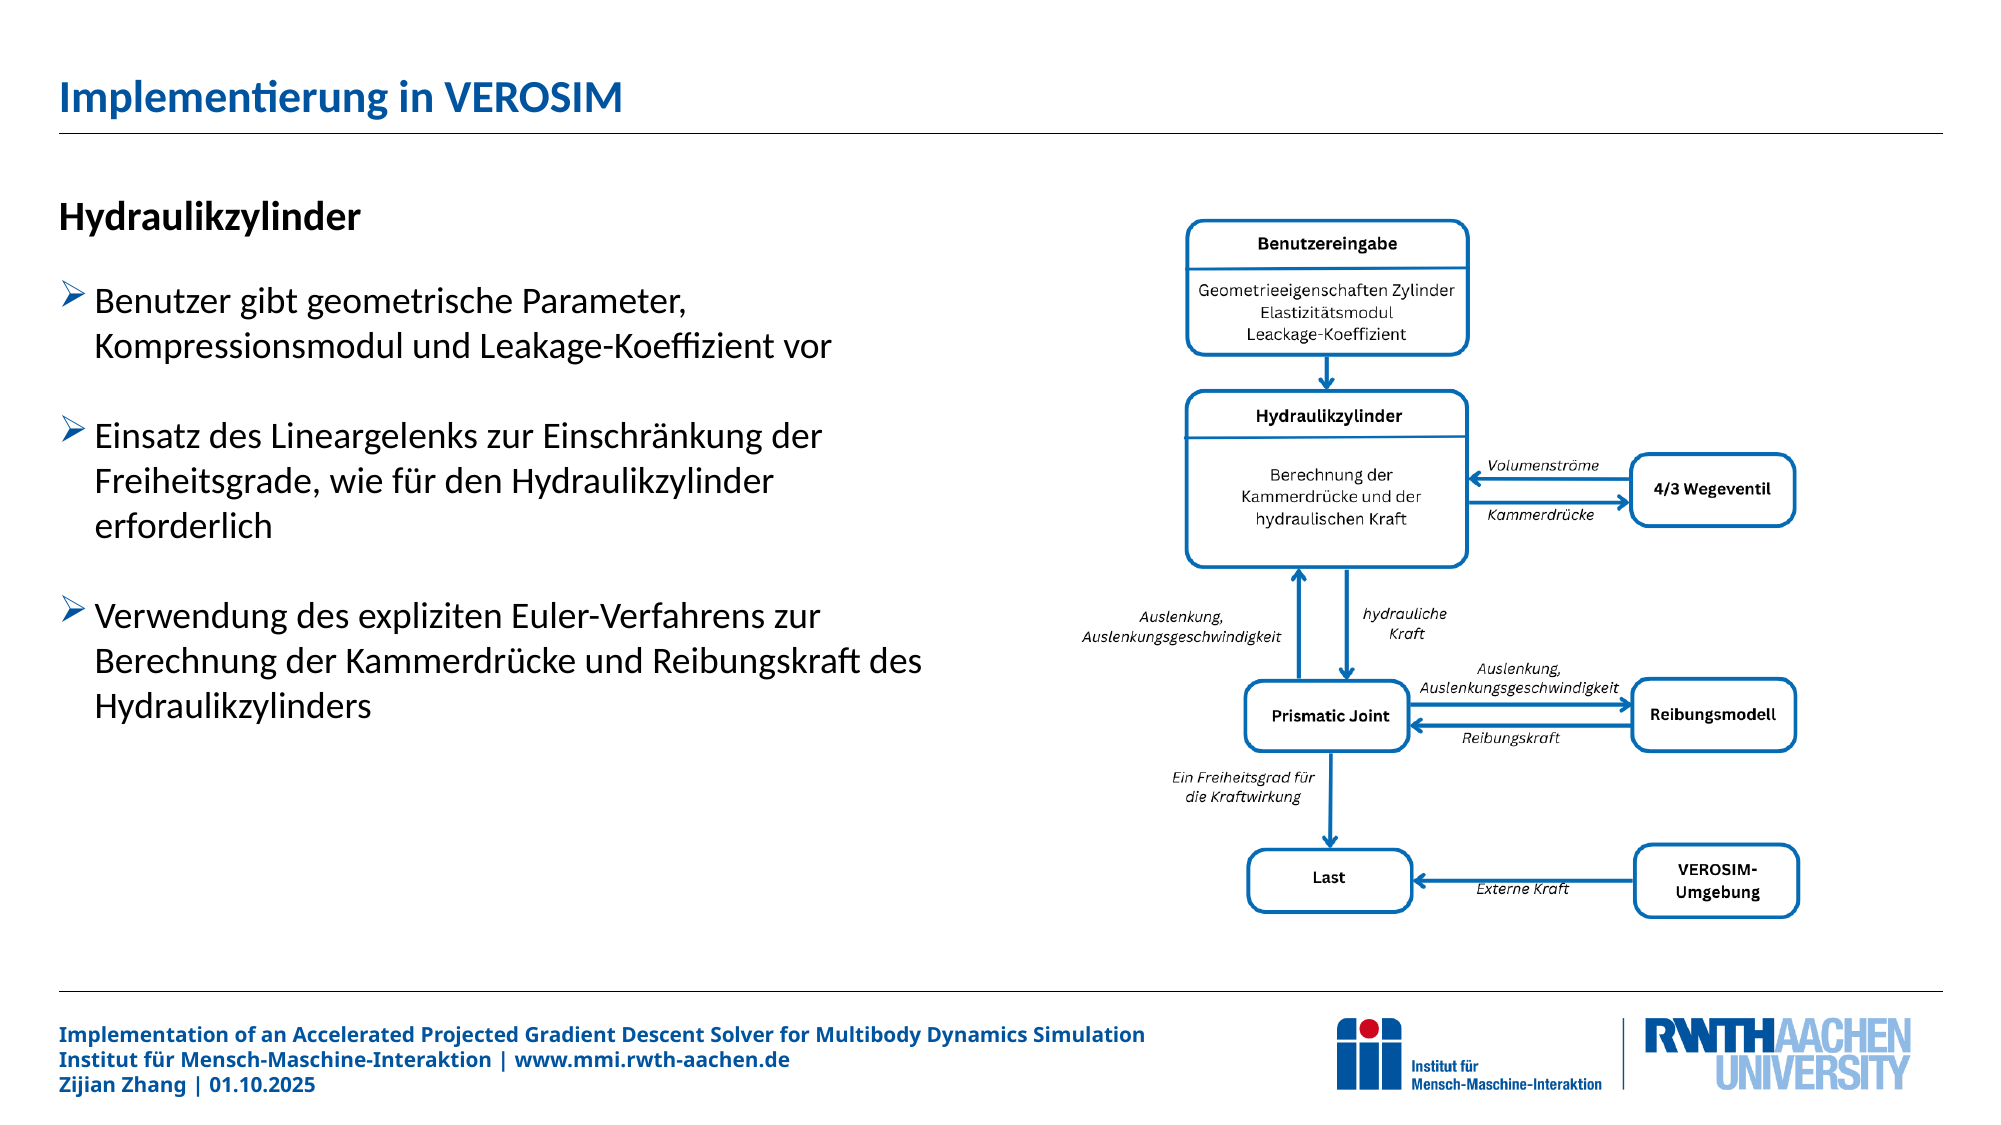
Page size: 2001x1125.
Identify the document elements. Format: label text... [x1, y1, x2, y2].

picture [1318, 998, 1927, 1110]
list Benutzer gibt geometrische Parameter, Kompressionsmodul und Leakage-Koeffizient vor Einsatz des Lineargelenks zur Einschränkung der Freiheitsgrade, wie für den Hydraulikzylinder erforderlich Verwendung des expliziten Euler-Verfahrens zur Berechnung der Kammerdrücke und Reibungskraft des Hydraulikzylinders [59, 276, 932, 963]
list Hydraulikzylinder [59, 188, 1943, 231]
title Implementierung in VEROSIM [59, 33, 1943, 123]
picture [1068, 209, 1807, 929]
